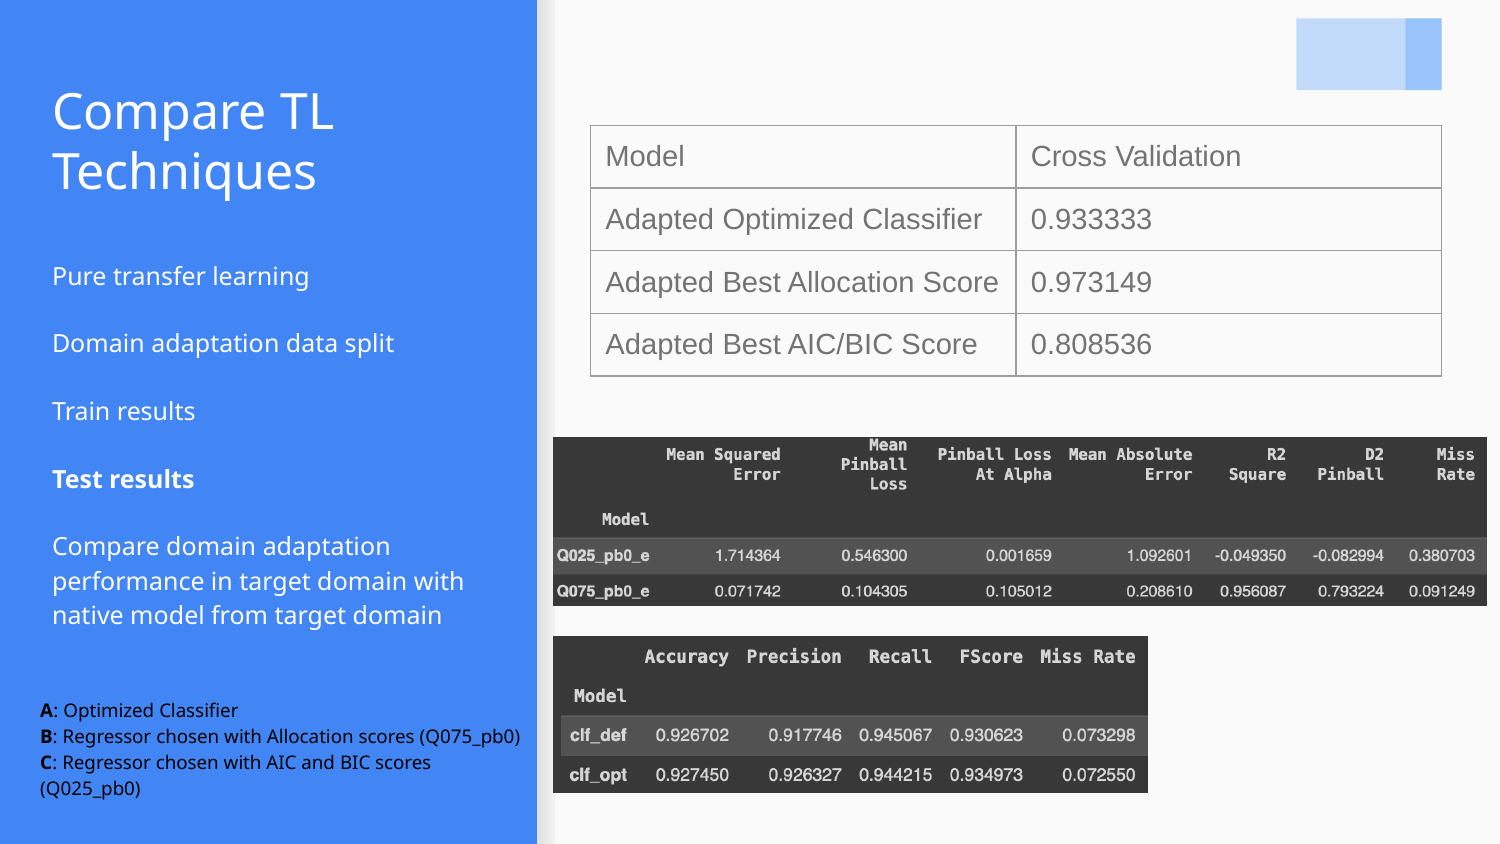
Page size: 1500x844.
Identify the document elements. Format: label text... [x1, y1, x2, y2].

table_header Model [591, 126, 1015, 187]
picture [552, 635, 1148, 793]
table_cell Adapted Optimized Classifier [591, 189, 1015, 250]
table_cell Adapted Best Allocation Score [591, 251, 1015, 313]
text_box A: Optimized Classifier B: Regressor chosen with Allocation scores (Q075_pb0) C: Regressor chosen with AIC and BIC scores (Q025_pb0) [25, 680, 544, 814]
title Compare TL Techniques [37, 58, 498, 216]
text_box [1296, 18, 1442, 91]
list Pure transfer learning Domain adaptation data split Train results Test results Compare domain adaptation performance in target domain with native model from target domain [37, 240, 498, 680]
table_cell 0.933333 [1017, 189, 1441, 250]
table_header Cross Validation [1017, 126, 1441, 187]
table_cell 0.808536 [1017, 314, 1441, 375]
table_cell Adapted Best AIC/BIC Score [591, 314, 1015, 375]
picture [552, 437, 1487, 606]
table_cell 0.973149 [1017, 251, 1441, 313]
